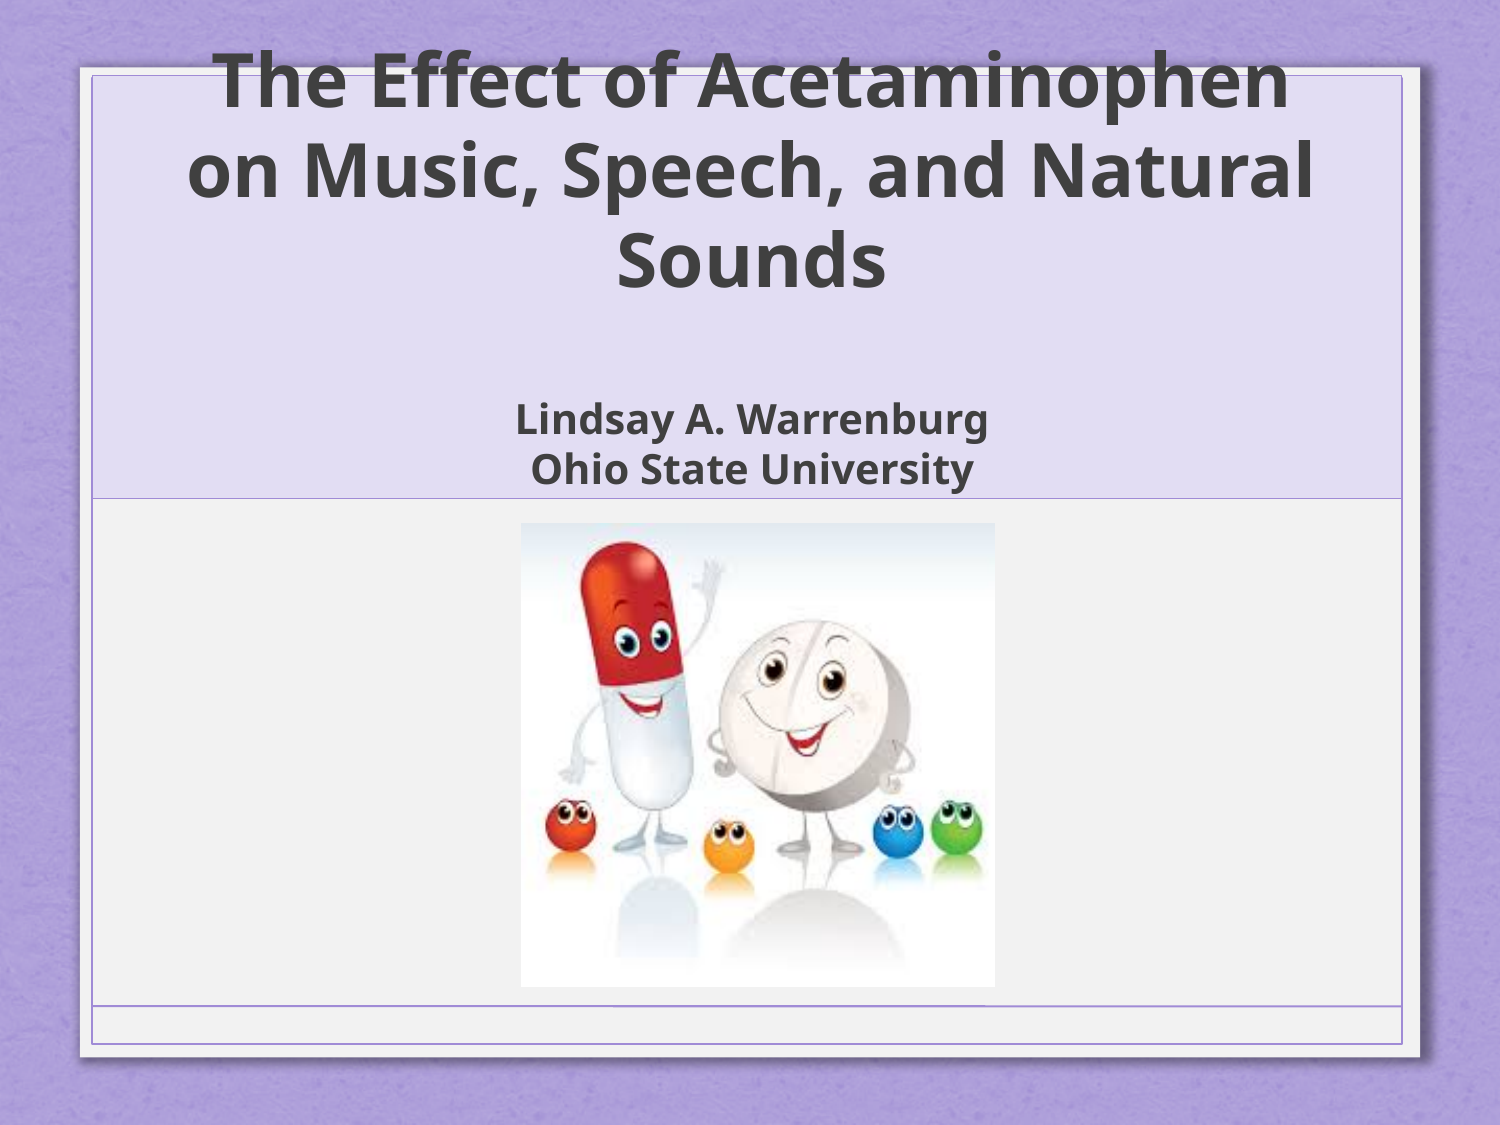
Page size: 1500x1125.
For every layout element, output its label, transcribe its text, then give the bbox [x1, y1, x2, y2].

picture [521, 523, 996, 987]
title The Effect of Acetaminophen on Music, Speech, and Natural Sounds Lindsay A. Warrenburg Ohio State University [150, 184, 1355, 500]
